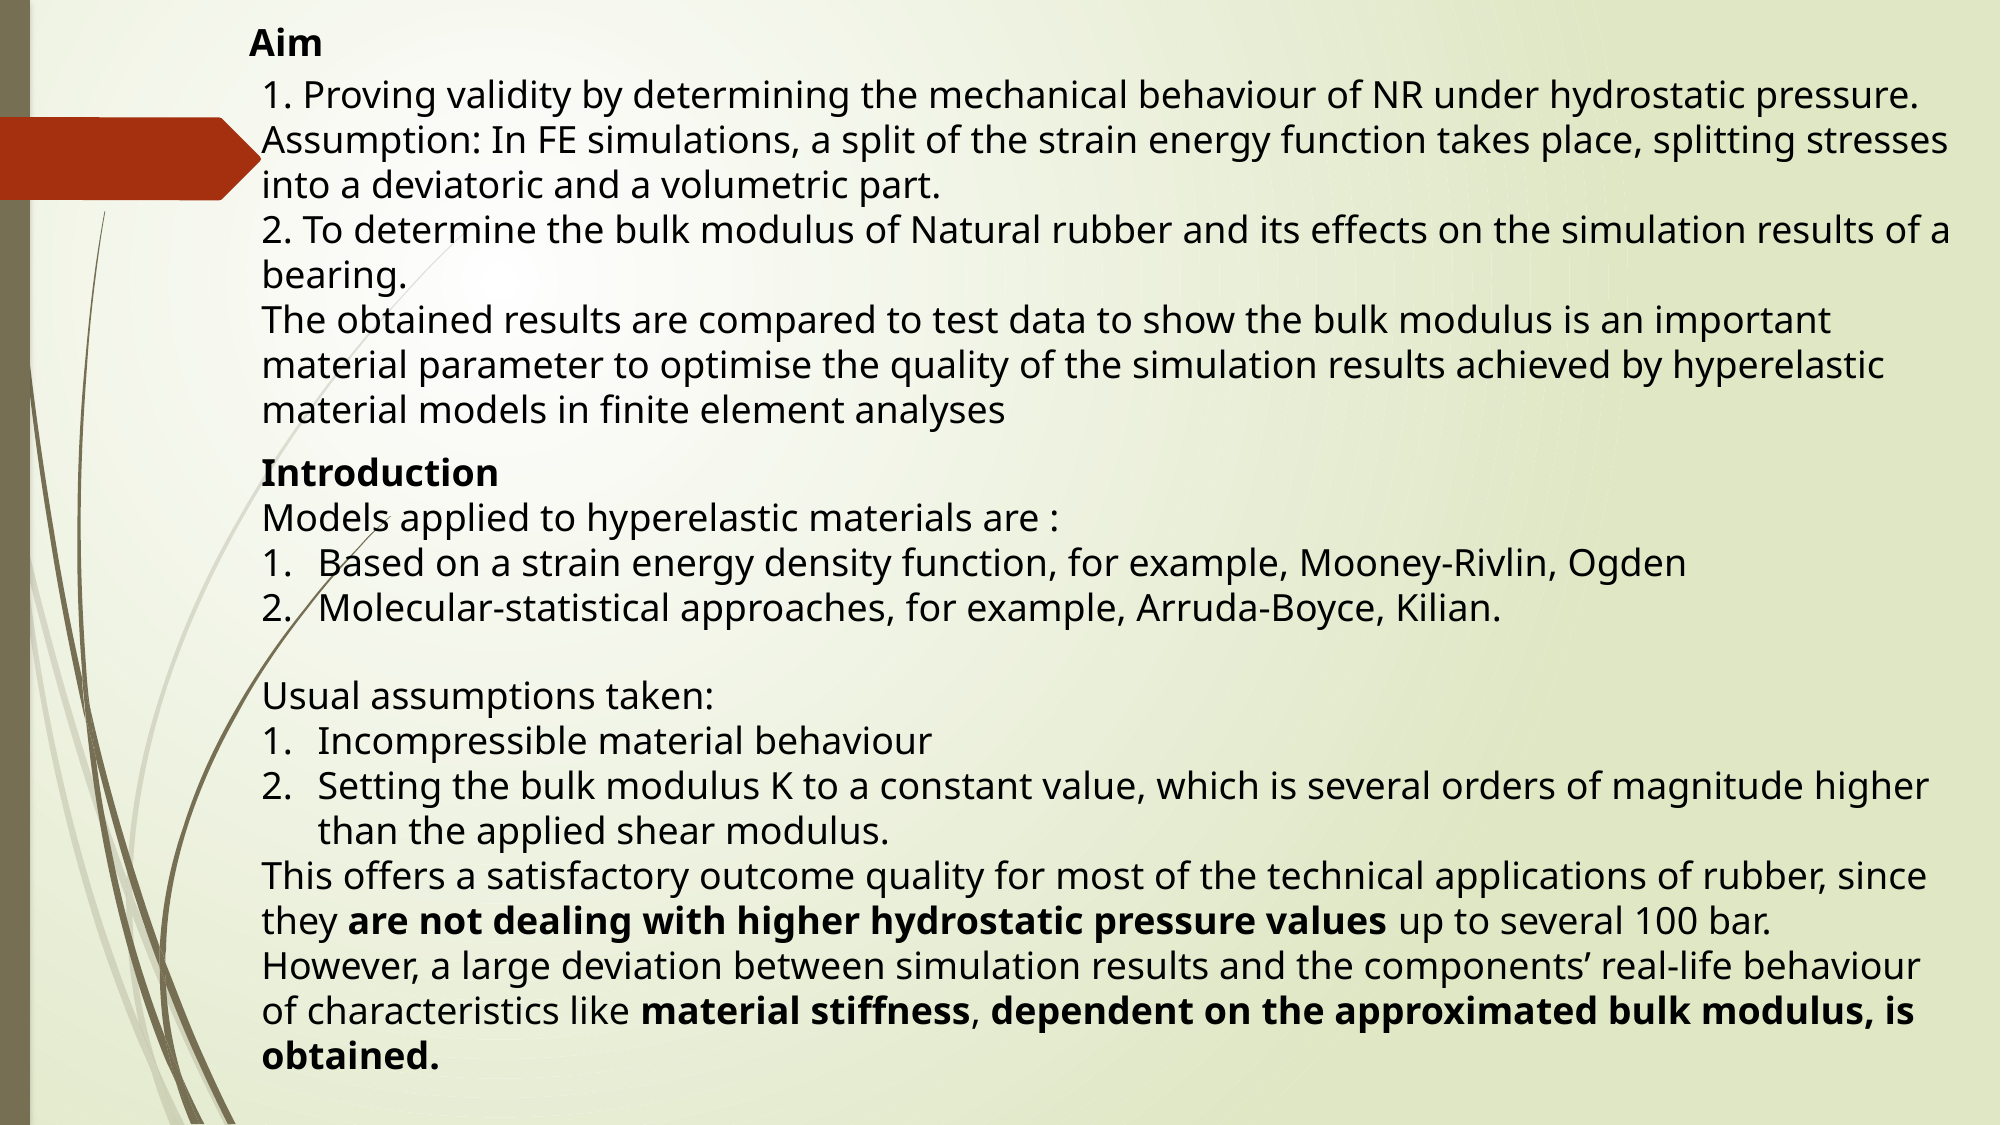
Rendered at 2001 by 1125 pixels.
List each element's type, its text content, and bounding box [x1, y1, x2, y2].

text_box Introduction Models applied to hyperelastic materials are : Based on a strain energy density function, for example, Mooney-Rivlin, Ogden Molecular-statistical approaches, for example, Arruda-Boyce, Kilian. [246, 442, 1930, 637]
text_box Aim [234, 11, 722, 72]
text_box Usual assumptions taken: Incompressible material behaviour Setting the bulk modulus K to a constant value, which is several orders of magnitude higher than the applied shear modulus. This offers a satisfactory outcome quality for most of the technical applications of rubber, since they are not dealing with higher hydrostatic pressure values up to several 100 bar. However, a large deviation between simulation results and the components’ real-life behaviour of characteristics like material stiffness, dependent on the approximated bulk modulus, is obtained. [246, 664, 1964, 1084]
text_box 1. Proving validity by determining the mechanical behaviour of NR under hydrostatic pressure. Assumption: In FE simulations, a split of the strain energy function takes place, splitting stresses into a deviatoric and a volumetric part. 2. To determine the bulk modulus of Natural rubber and its effects on the simulation results of a bearing. The obtained results are compared to test data to show the bulk modulus is an important material parameter to optimise the quality of the simulation results achieved by hyperelastic material models in finite element analyses [246, 63, 2000, 439]
